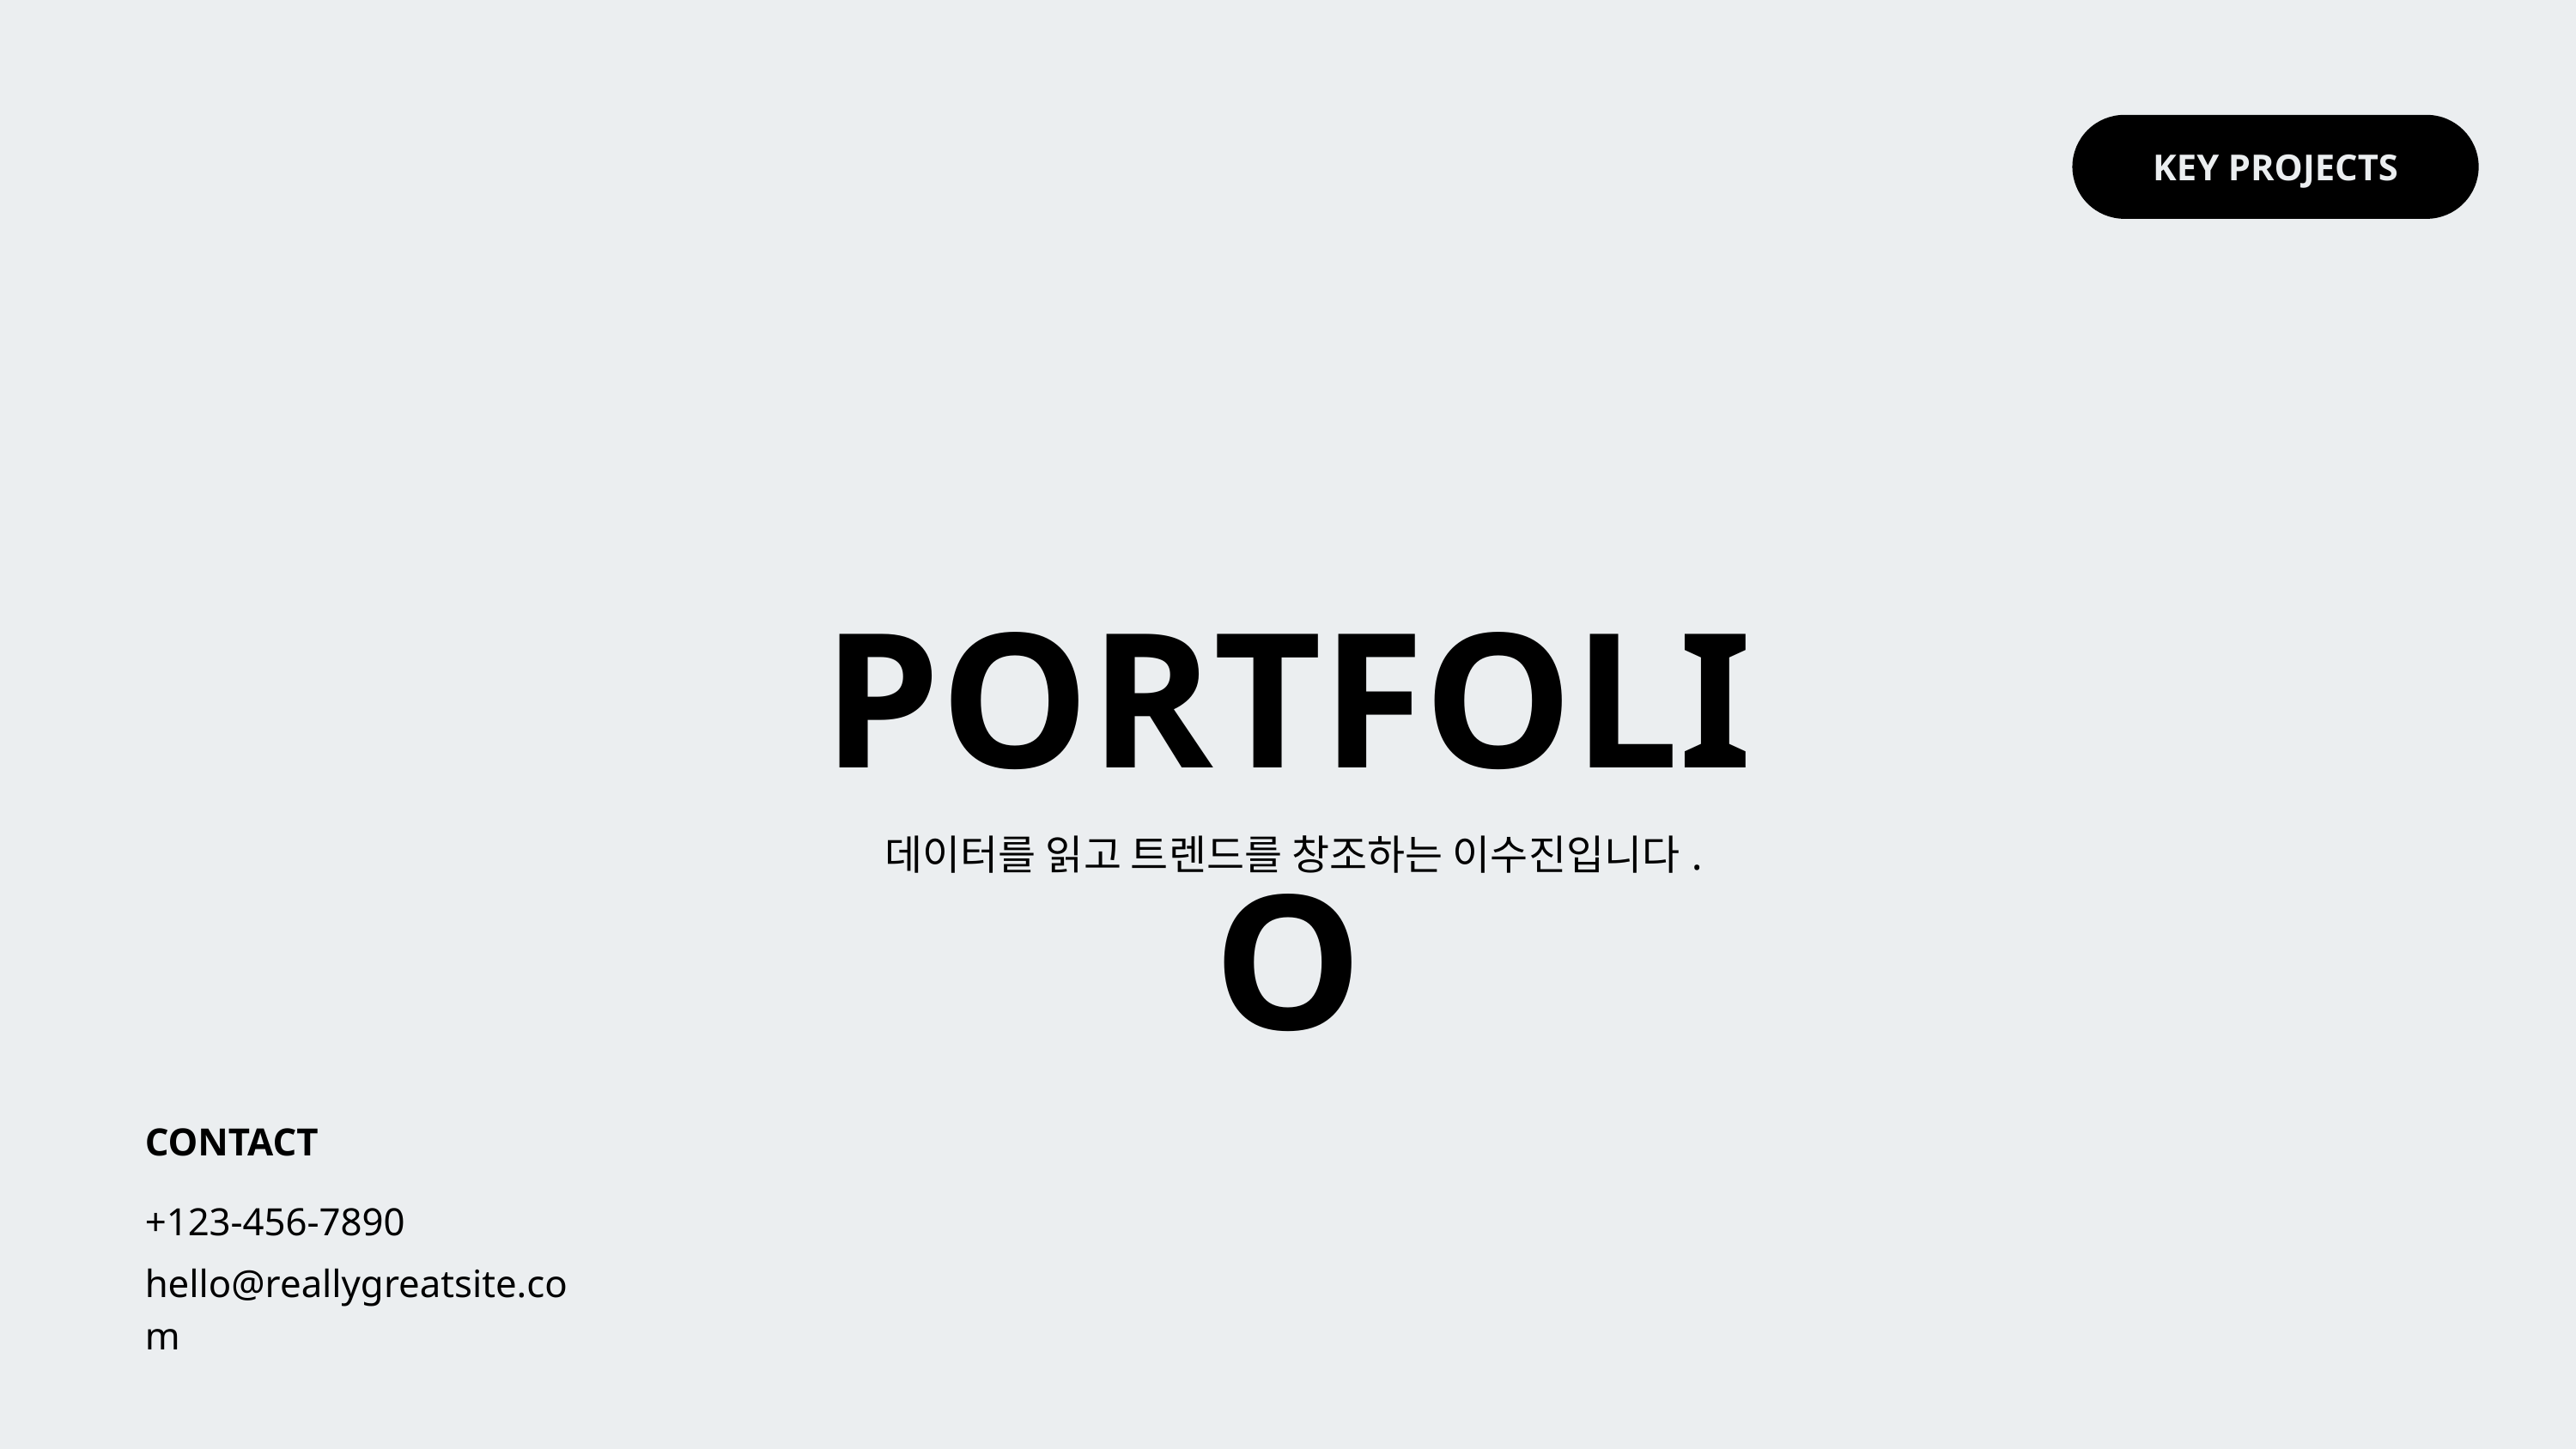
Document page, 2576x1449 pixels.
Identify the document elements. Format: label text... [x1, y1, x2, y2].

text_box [2072, 114, 2479, 220]
text_box hello@reallygreatsite.com [144, 1252, 598, 1358]
text_box CONTACT [144, 1110, 337, 1164]
text_box PORTFOLIO [750, 543, 1826, 1068]
text_box 데이터를 읽고 트렌드를 창조하는 이수진입니다. [880, 820, 1696, 879]
text_box +123-456-7890 [144, 1190, 426, 1244]
